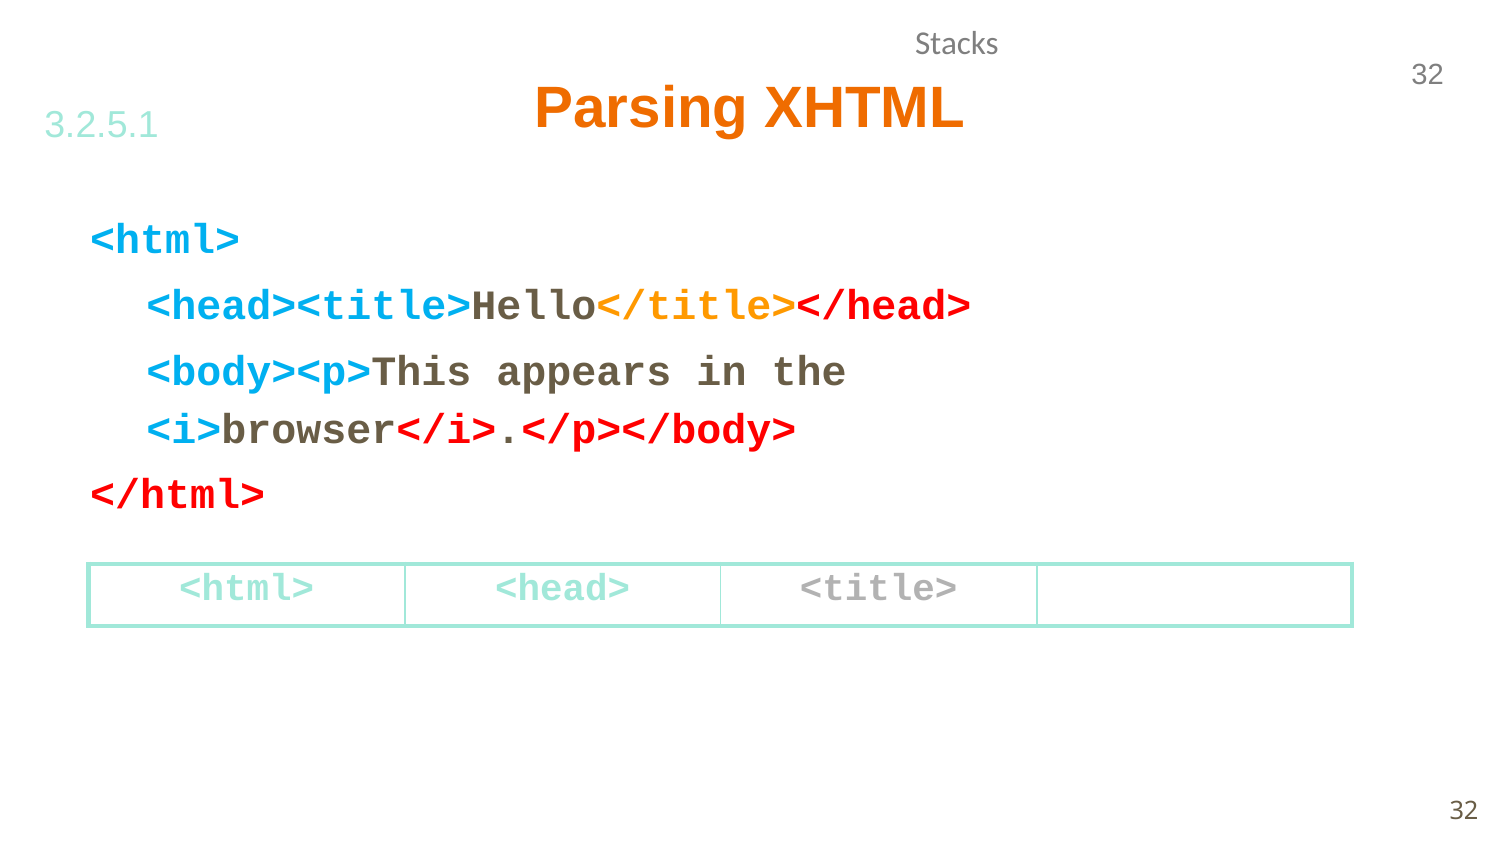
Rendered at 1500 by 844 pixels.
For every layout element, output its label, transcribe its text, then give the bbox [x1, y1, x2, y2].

table_header <html> [91, 566, 404, 624]
table_header <title> [721, 566, 1036, 624]
text_box 3.2.5.1 [29, 93, 176, 153]
table_header <head> [406, 566, 720, 624]
list <html> <head><title>Hello</title></head> <body><p>This appears in the <i>browser</i>.</p></body> </html> [75, 196, 1425, 754]
table_header [1038, 566, 1350, 624]
title Parsing XHTML [75, 33, 1425, 175]
slide_number ‹#› [1403, 779, 1494, 844]
